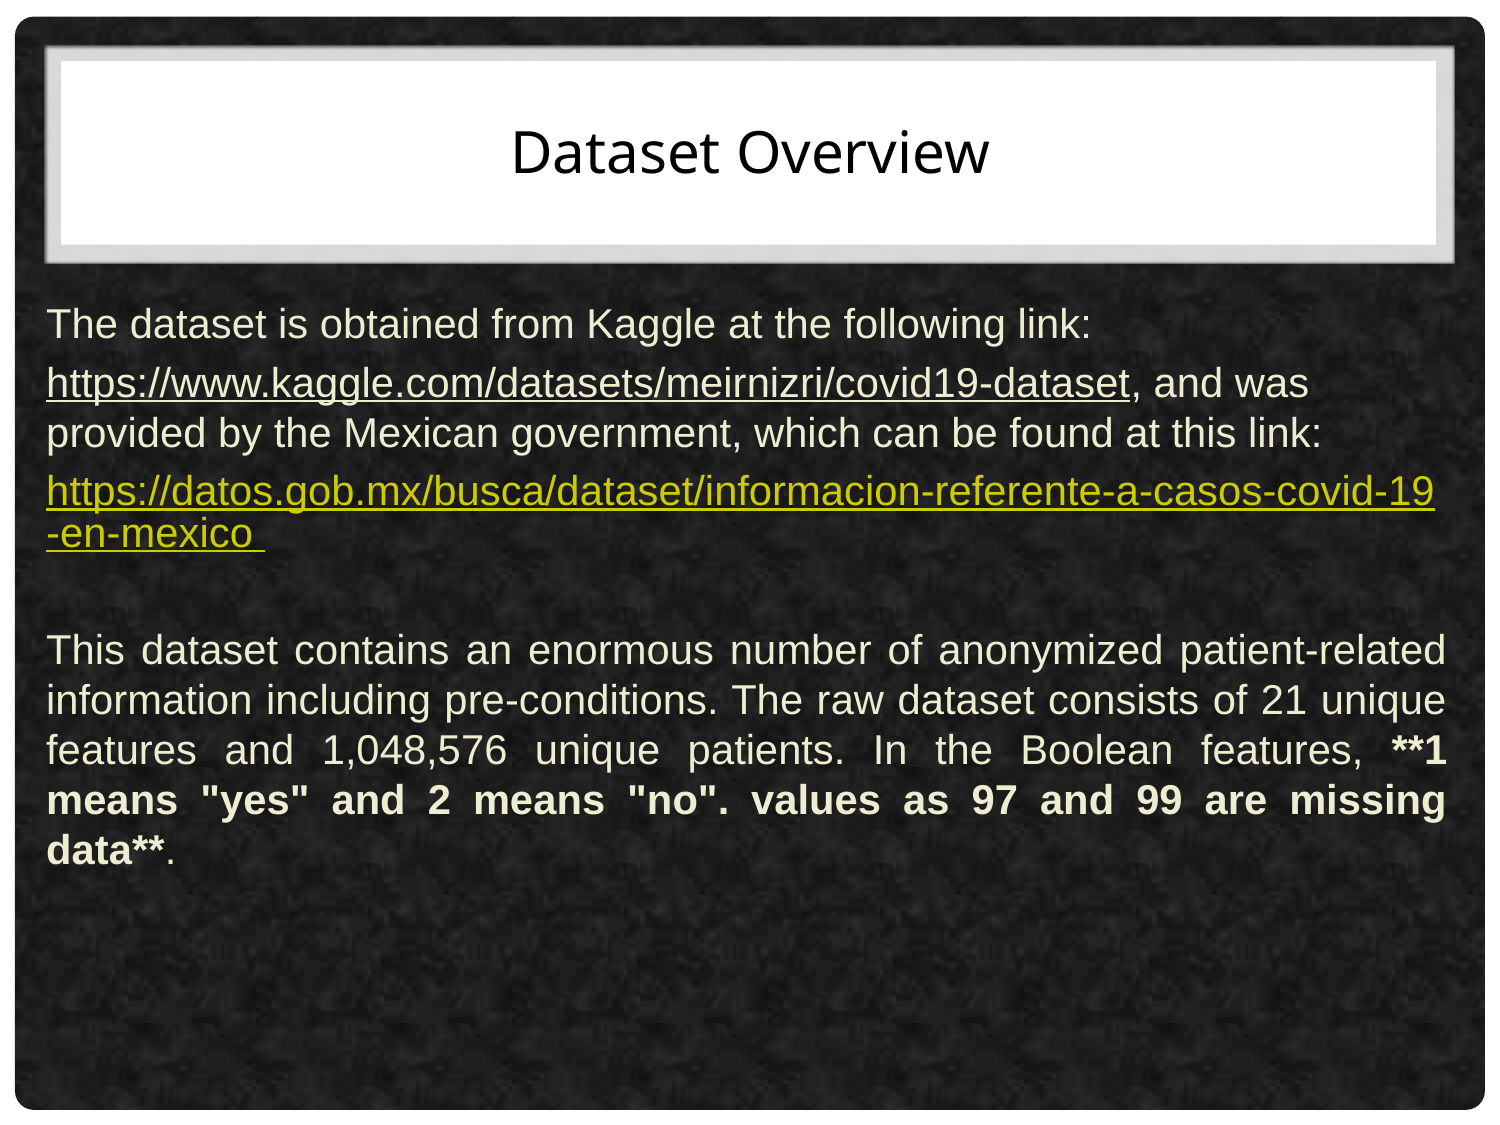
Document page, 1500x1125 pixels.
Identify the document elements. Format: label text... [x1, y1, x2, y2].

list The dataset is obtained from Kaggle at the following link: https://www.kaggle.com/datasets/meirnizri/covid19-dataset, and was provided by the Mexican government, which can be found at this link: https://datos.gob.mx/busca/dataset/informacion-referente-a-casos-covid-19-en-mexico This dataset contains an enormous number of anonymized patient-related information including pre-conditions. The raw dataset consists of 21 unique features and 1,048,576 unique patients. In the Boolean features, **1 means "yes" and 2 means "no". values as 97 and 99 are missing data**. [12, 289, 1463, 1008]
text_box Dataset Overview [495, 107, 1005, 192]
